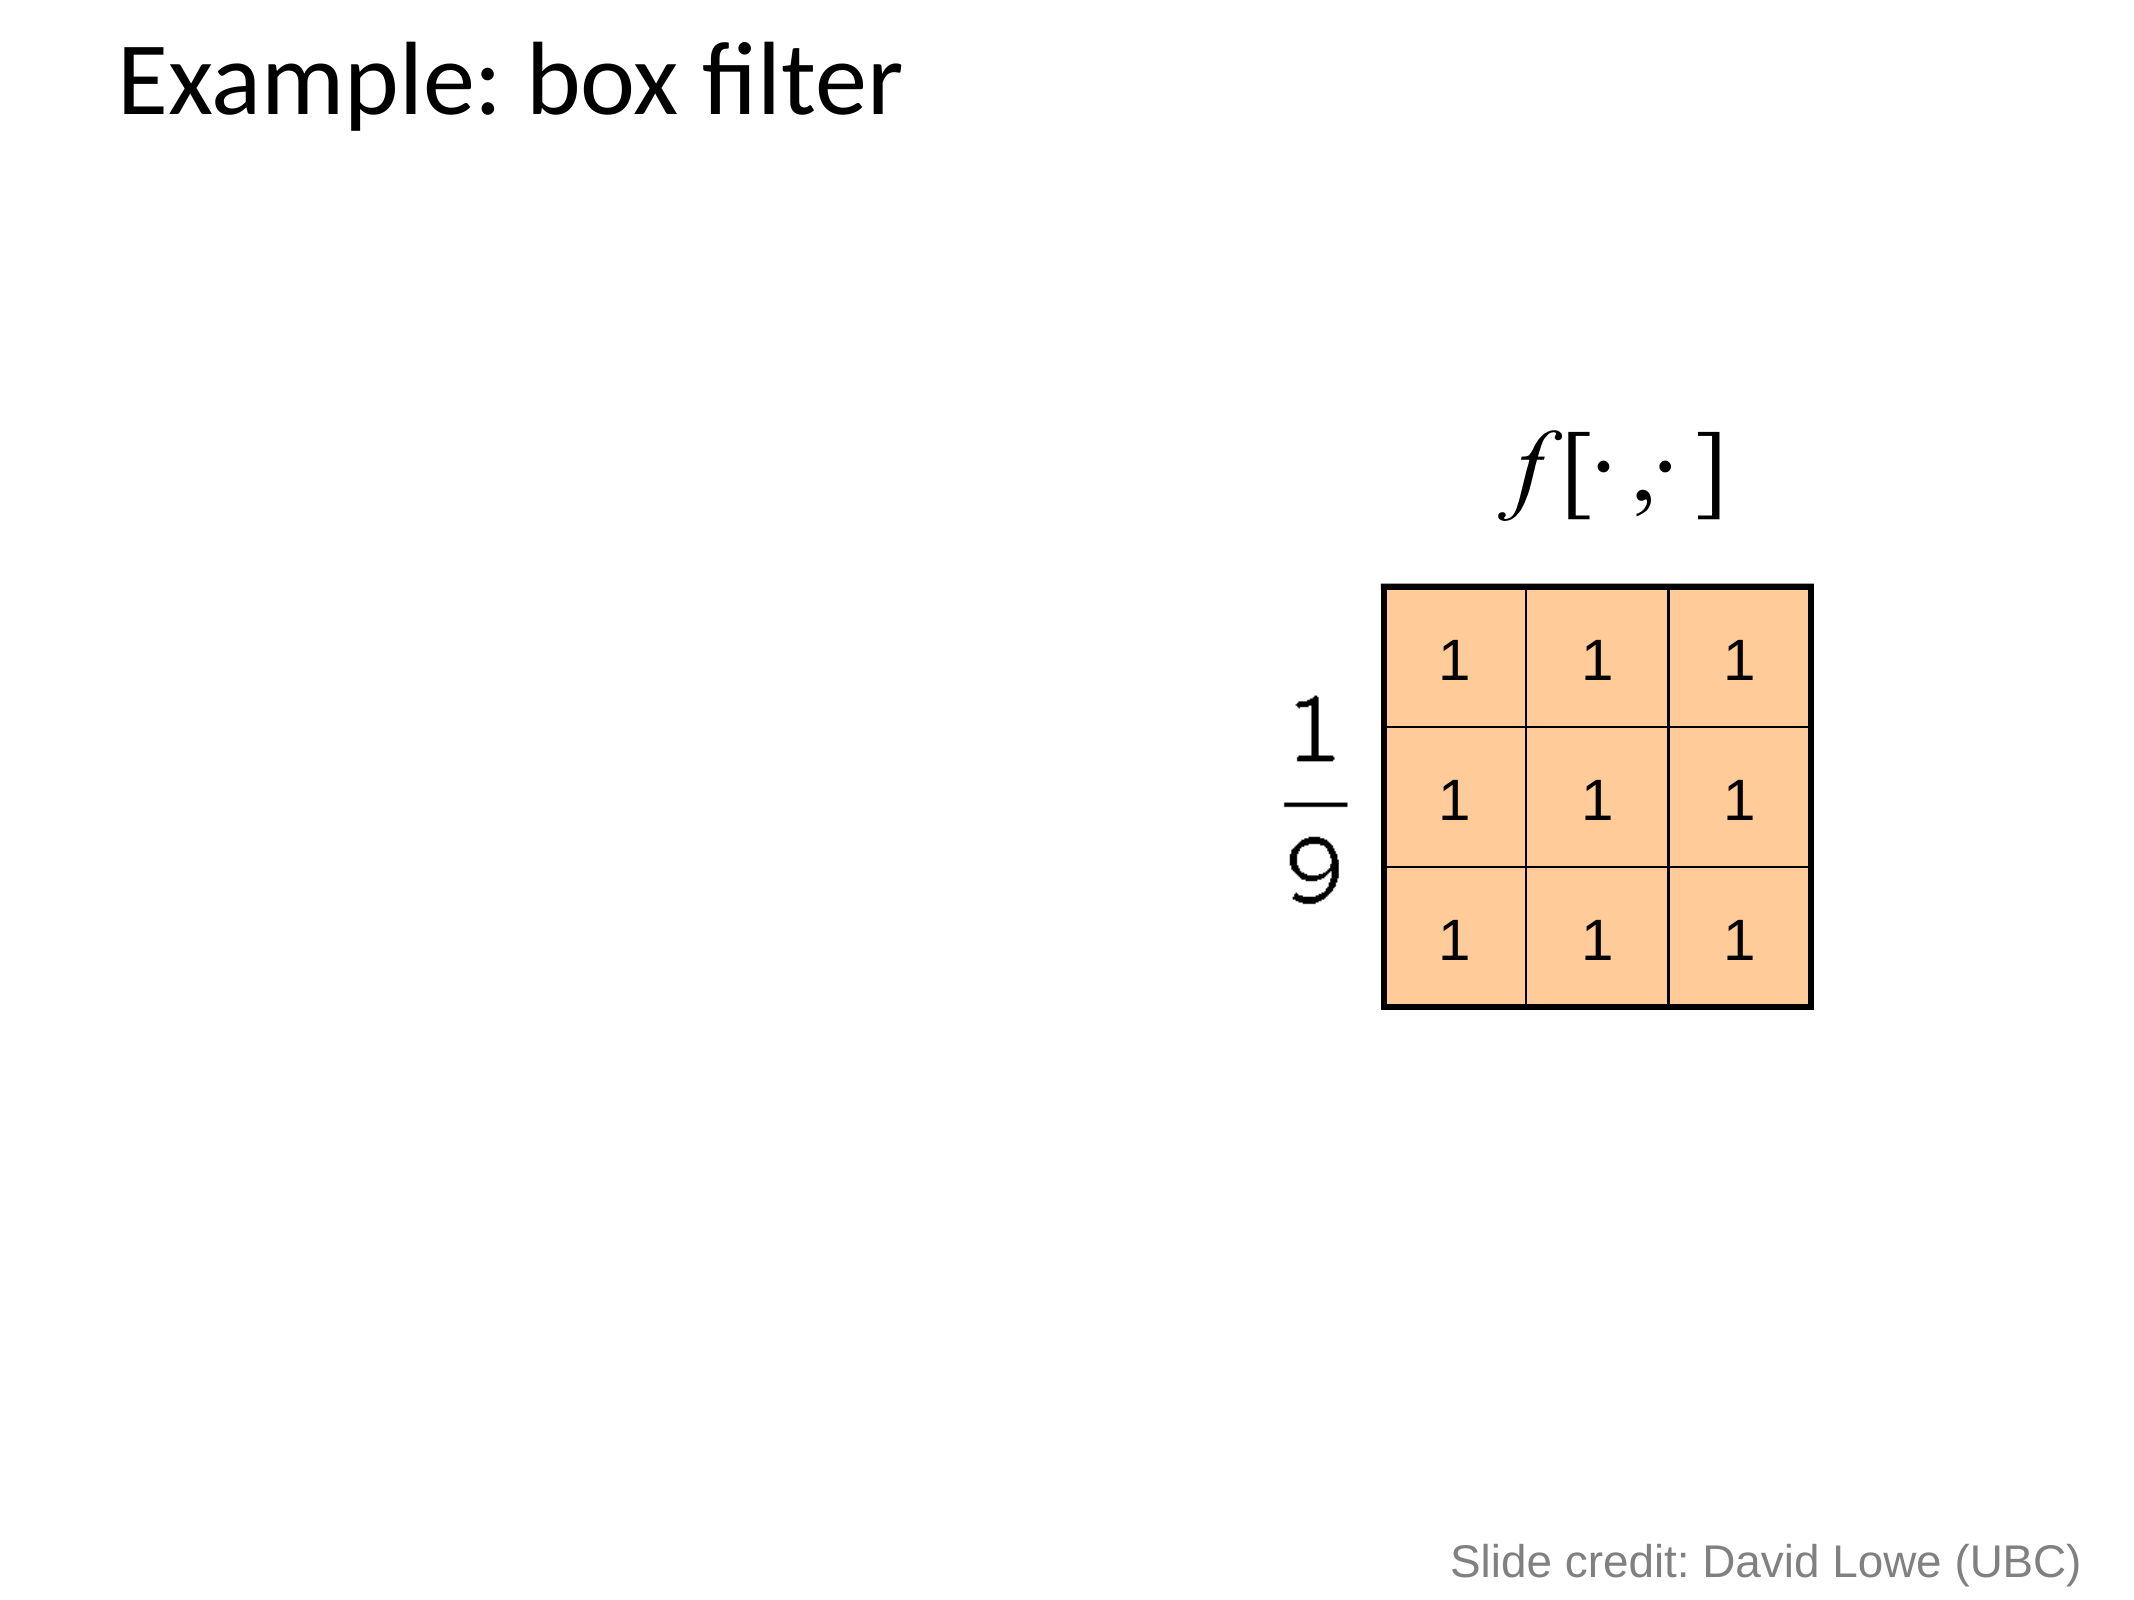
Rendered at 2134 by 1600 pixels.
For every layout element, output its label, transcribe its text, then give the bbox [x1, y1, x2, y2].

text_box Slide credit: David Lowe (UBC) [1439, 1521, 2093, 1598]
text_box Example: box filter [106, 0, 2027, 147]
picture [1482, 408, 1738, 541]
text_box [1279, 586, 1811, 1008]
